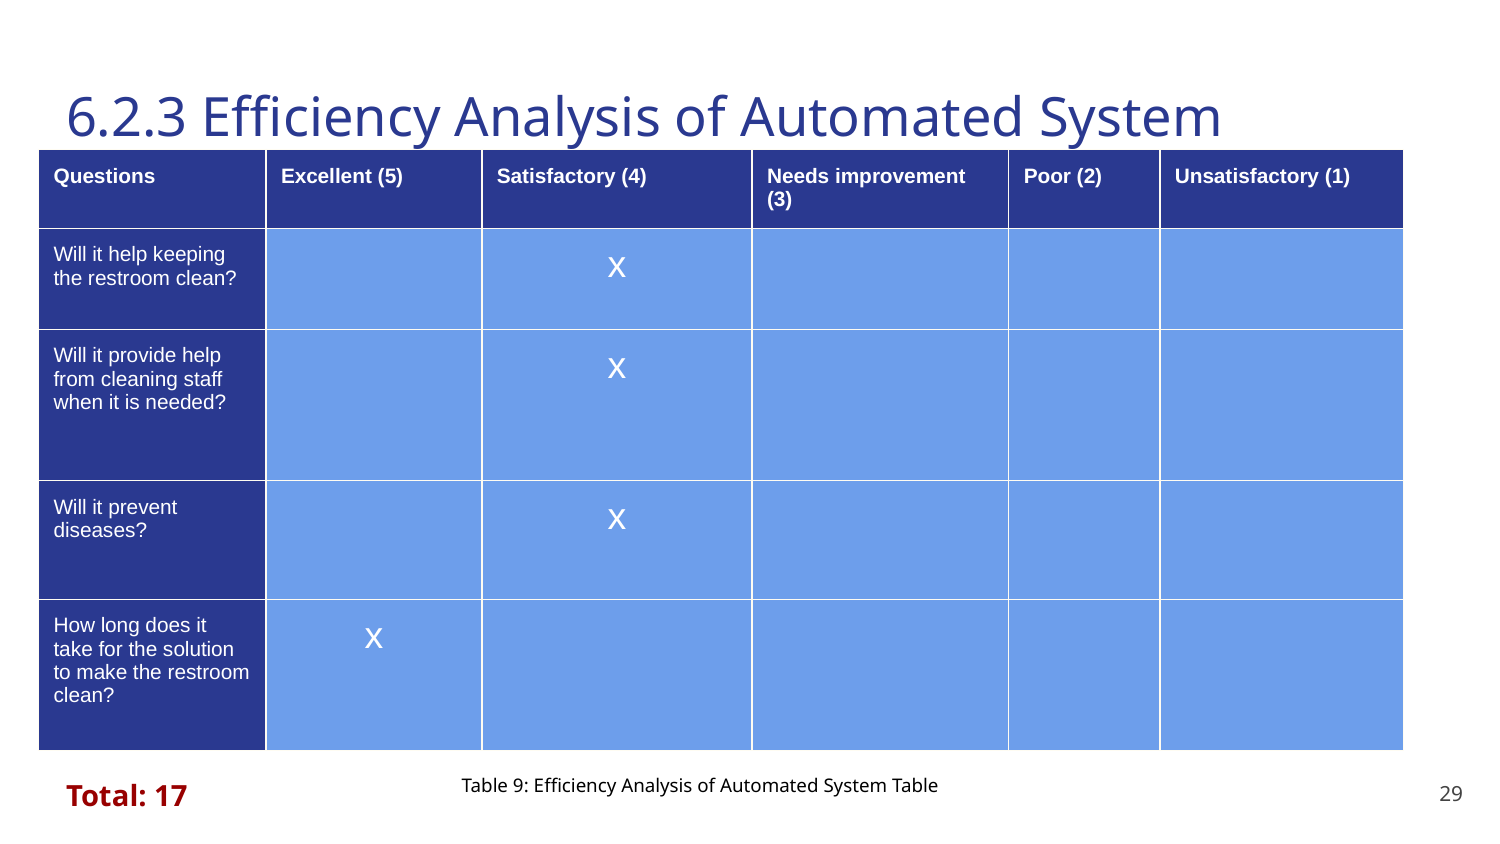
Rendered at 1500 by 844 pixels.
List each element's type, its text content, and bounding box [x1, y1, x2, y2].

table_header Excellent (5) [267, 150, 481, 228]
table_cell x [483, 481, 751, 599]
table_cell [1009, 600, 1159, 750]
table_cell x [267, 600, 481, 750]
table_cell [267, 229, 481, 329]
table_cell [753, 229, 1008, 329]
table_cell How long does it take for the solution to make the restroom clean? [39, 600, 265, 750]
table_cell [1161, 229, 1403, 329]
text_box Total: 17 [51, 762, 400, 828]
table_cell [1009, 229, 1159, 329]
table_cell [1161, 330, 1403, 480]
slide_number ‹#› [1387, 762, 1478, 828]
table_header Needs improvement (3) [753, 150, 1008, 228]
table_header Unsatisfactory (1) [1161, 150, 1403, 228]
title 6.2.3 Efficiency Analysis of Automated System [51, 67, 1449, 167]
table_cell Will it prevent diseases? [39, 481, 265, 599]
table_cell [1009, 330, 1159, 480]
table_cell [483, 600, 751, 750]
table_cell [267, 481, 481, 599]
table_header Poor (2) [1009, 150, 1159, 228]
table_cell [753, 330, 1008, 480]
table_cell [753, 481, 1008, 599]
table_cell [1009, 481, 1159, 599]
table_header Satisfactory (4) [483, 150, 751, 228]
table_cell [267, 330, 481, 480]
table_cell x [483, 330, 751, 480]
text_box Table 9: Efficiency Analysis of Automated System Table [446, 762, 1094, 808]
table_cell Will it help keeping the restroom clean? [39, 229, 265, 329]
table_cell [1161, 600, 1403, 750]
table_cell x [483, 229, 751, 329]
table_header Questions [39, 150, 265, 228]
table_cell [1161, 481, 1403, 599]
table_cell [753, 600, 1008, 750]
table_cell Will it provide help from cleaning staff when it is needed? [39, 330, 265, 480]
